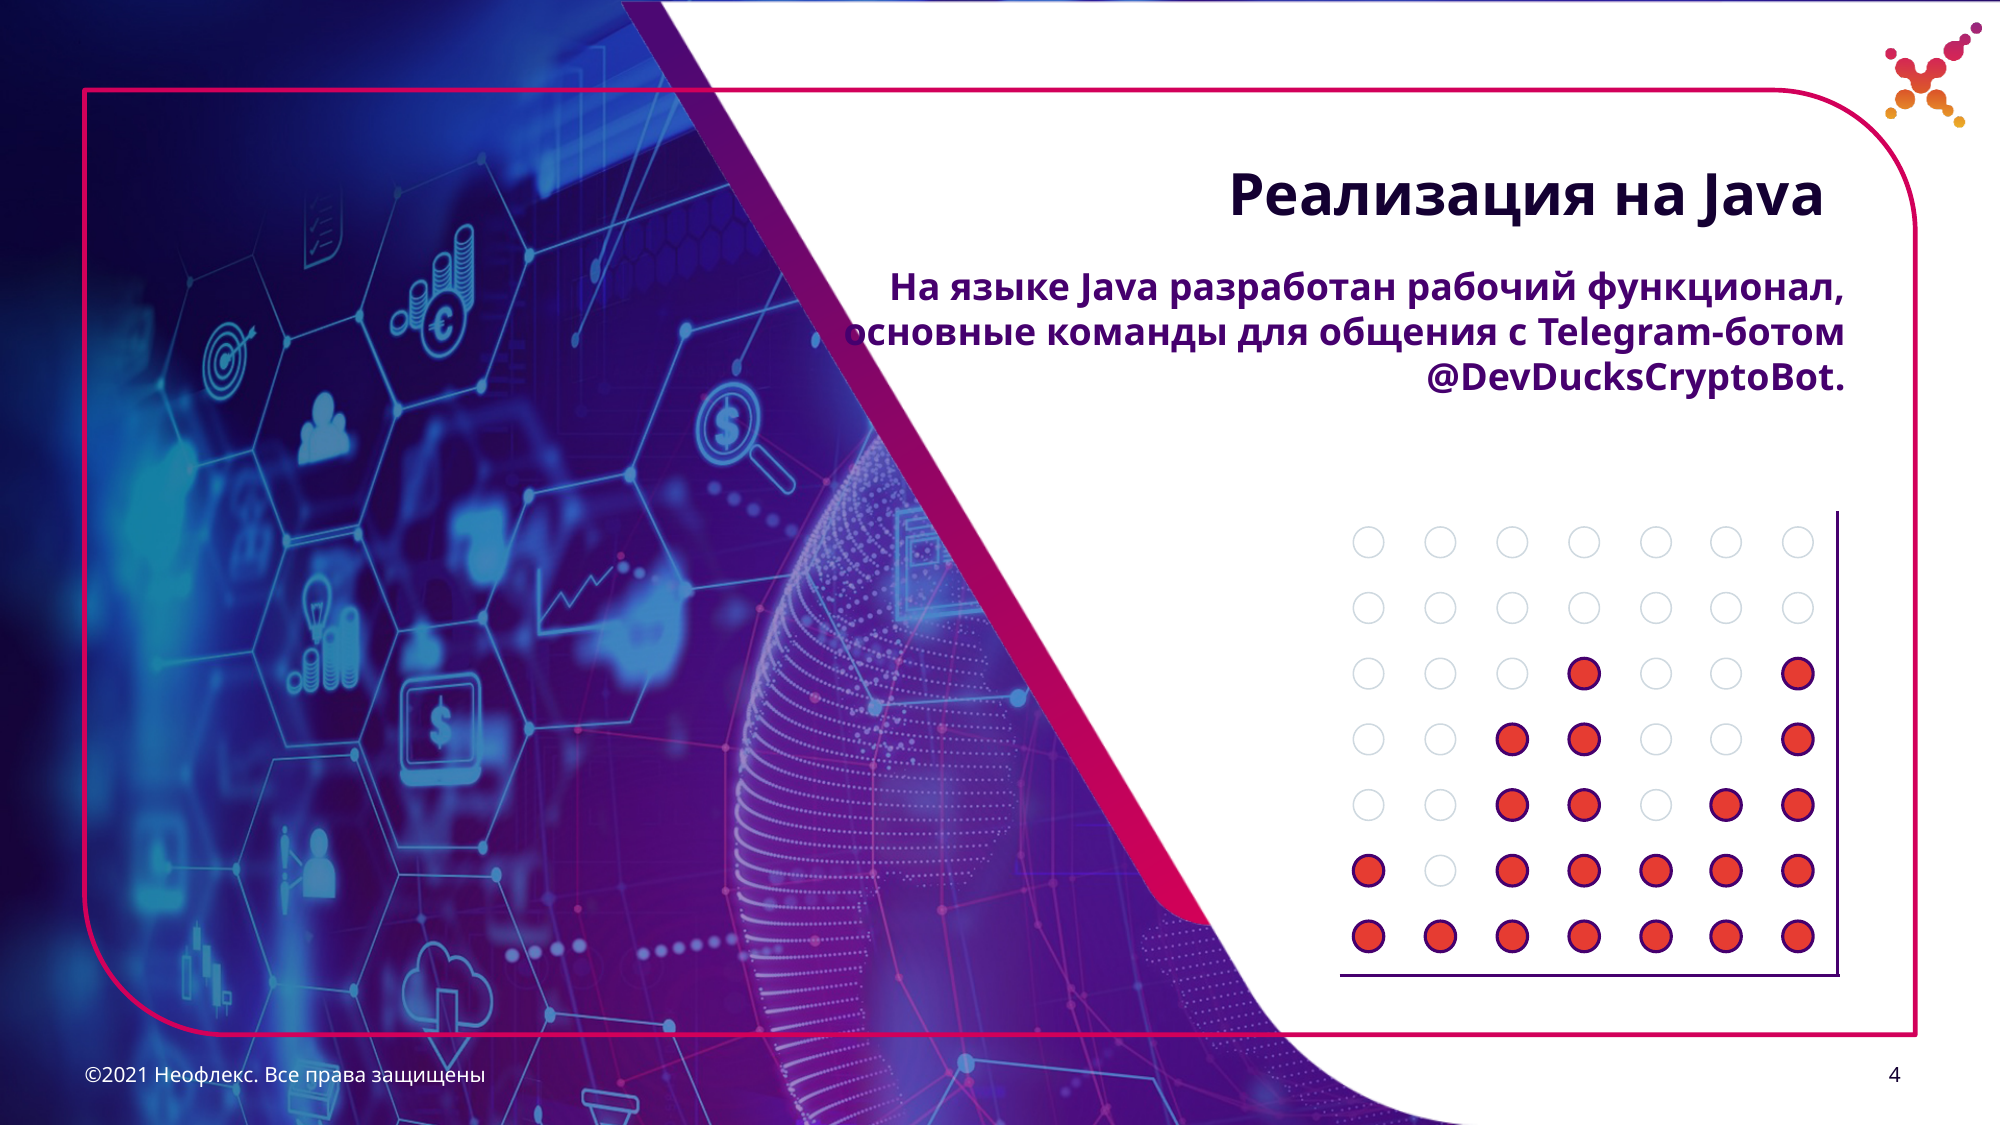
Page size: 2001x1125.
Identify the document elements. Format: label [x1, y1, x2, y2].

picture [0, 0, 2000, 1125]
text_box [1339, 510, 1841, 976]
